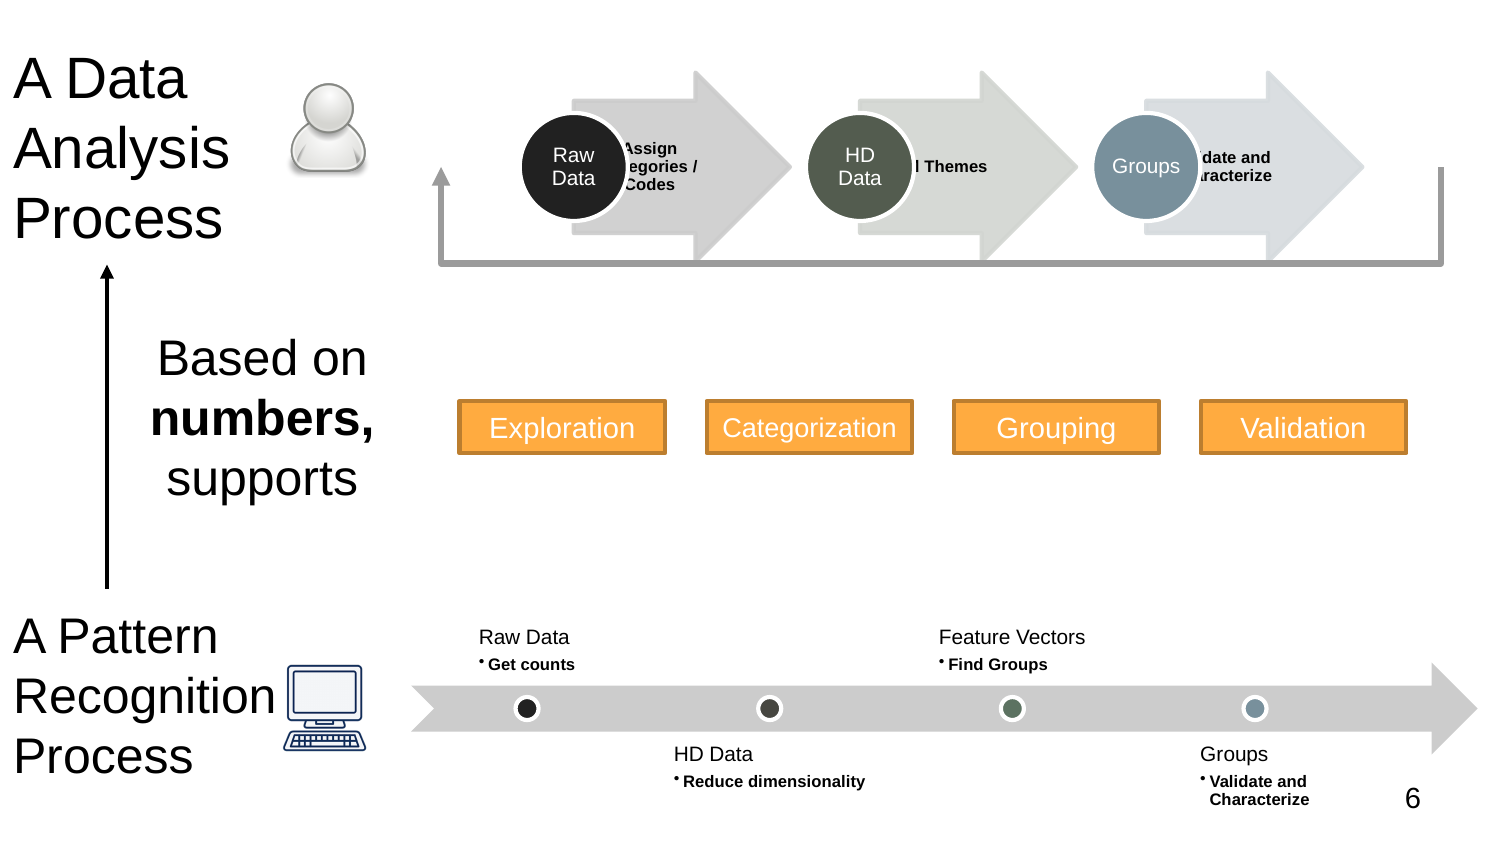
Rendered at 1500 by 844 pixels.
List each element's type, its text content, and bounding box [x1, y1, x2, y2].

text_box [440, 166, 1442, 170]
picture [277, 80, 377, 180]
text_box Based on numbers, supports [113, 310, 412, 544]
picture [261, 661, 388, 756]
title A Data Analysis Process [0, 25, 297, 265]
text_box Grouping [952, 399, 1161, 455]
text_box Exploration [457, 399, 667, 455]
text_box Validation [1199, 399, 1408, 455]
text_box A Pattern Recognition Process [0, 588, 297, 829]
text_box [440, 178, 1442, 262]
text_box Categorization [705, 399, 914, 455]
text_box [440, 72, 1442, 166]
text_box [410, 593, 1478, 825]
